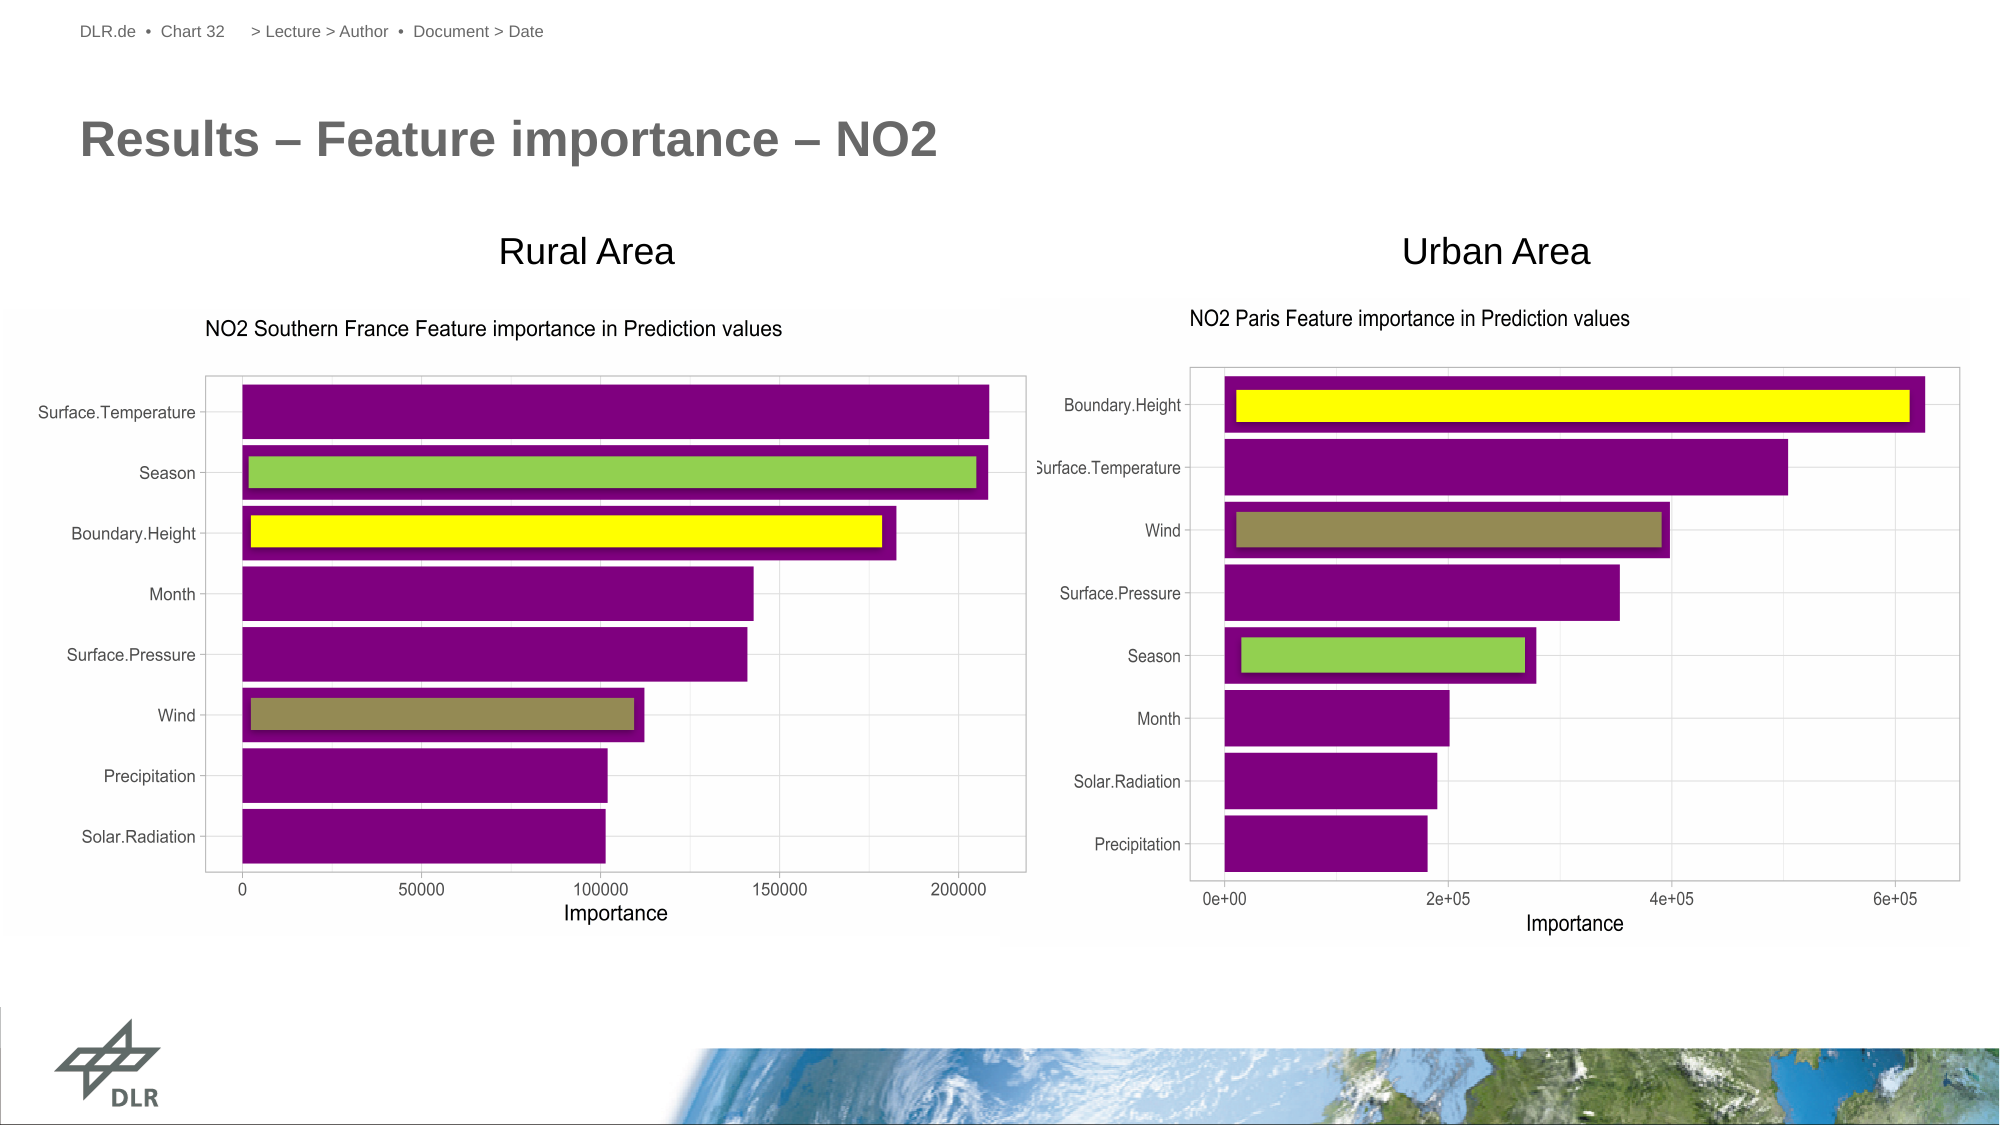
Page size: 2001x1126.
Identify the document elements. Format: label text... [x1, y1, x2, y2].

slide_number DLR.de • Chart 32 [79, 20, 251, 45]
text_box Urban Area [1082, 226, 1910, 272]
footer > Lecture > Author • Document > Date [251, 20, 1921, 45]
picture [0, 1007, 2000, 1125]
picture [3, 298, 1970, 948]
title Results – Feature importance – NO2 [79, 106, 1921, 228]
text_box Rural Area [173, 227, 1001, 273]
